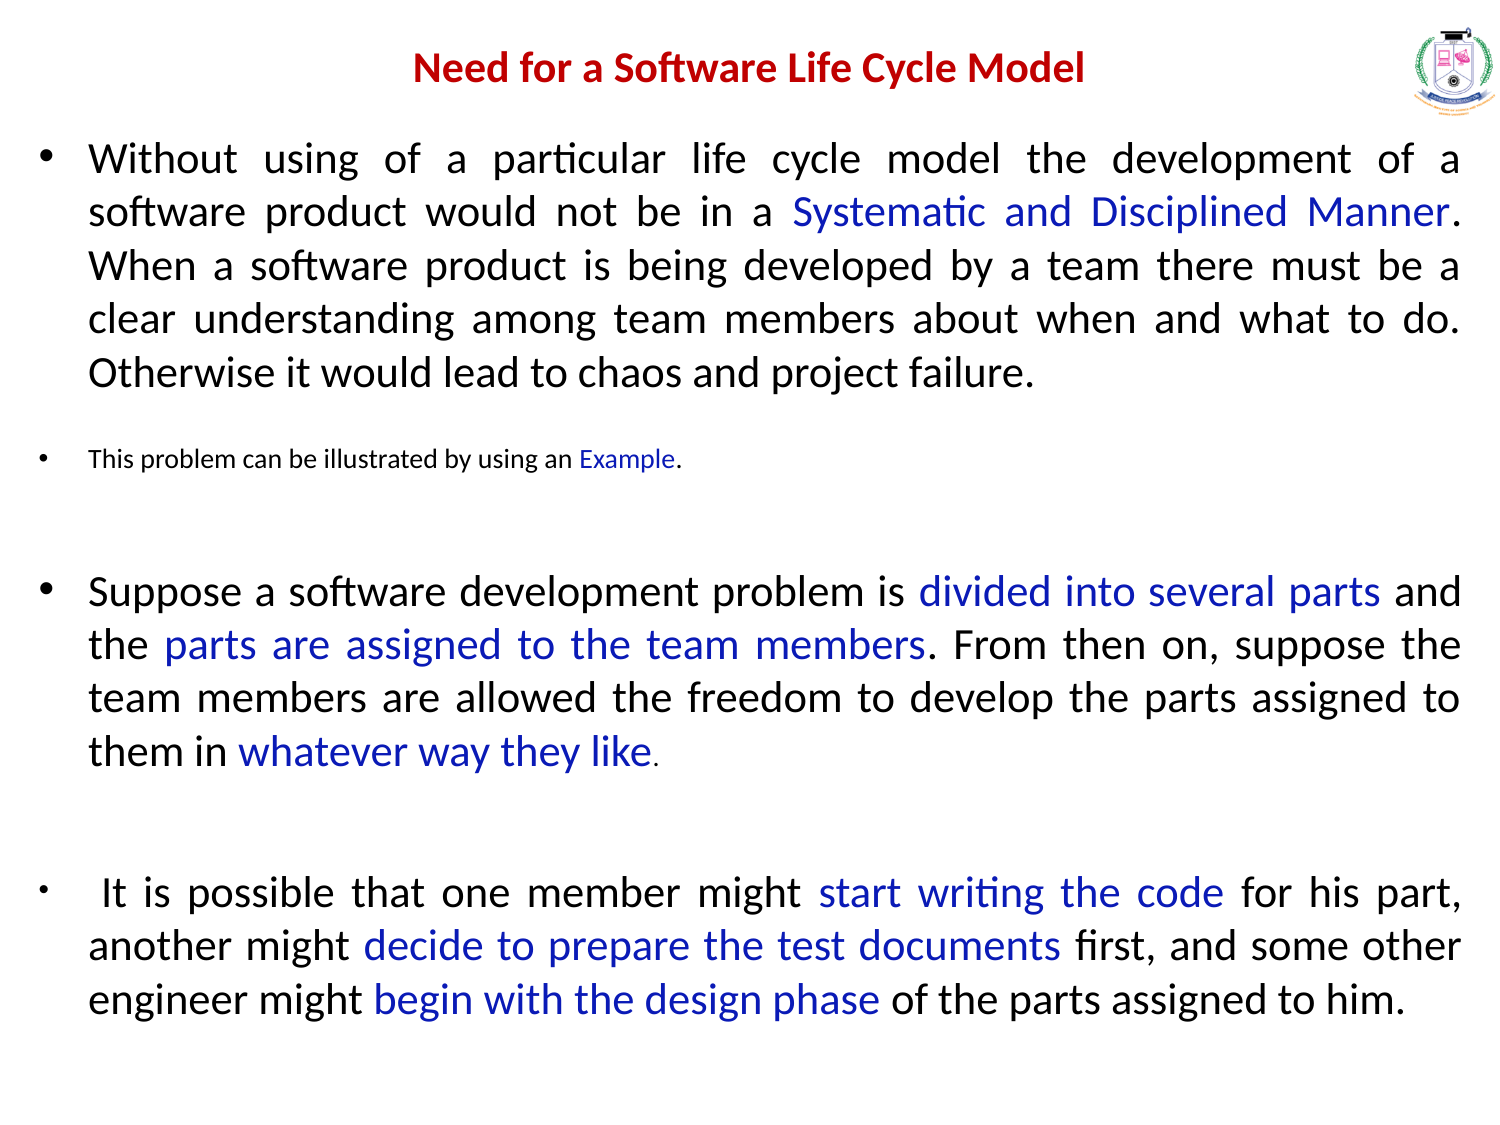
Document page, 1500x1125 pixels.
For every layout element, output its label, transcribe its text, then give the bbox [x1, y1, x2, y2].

list Without using of a particular life cycle model the development of a software product would not be in a Systematic and Disciplined Manner. When a software product is being developed by a team there must be a clear understanding among team members about when and what to do. Otherwise it would lead to chaos and project failure. This problem can be illustrated by using an Example. Suppose a software development problem is divided into several parts and the parts are assigned to the team members. From then on, suppose the team members are allowed the freedom to develop the parts assigned to them in whatever way they like. It is possible that one member might start writing the code for his part, another might decide to prepare the test documents first, and some other engineer might begin with the design phase of the parts assigned to him. [23, 121, 1478, 1090]
title Need for a Software Life Cycle Model [75, 30, 1400, 100]
picture [1406, 23, 1500, 120]
